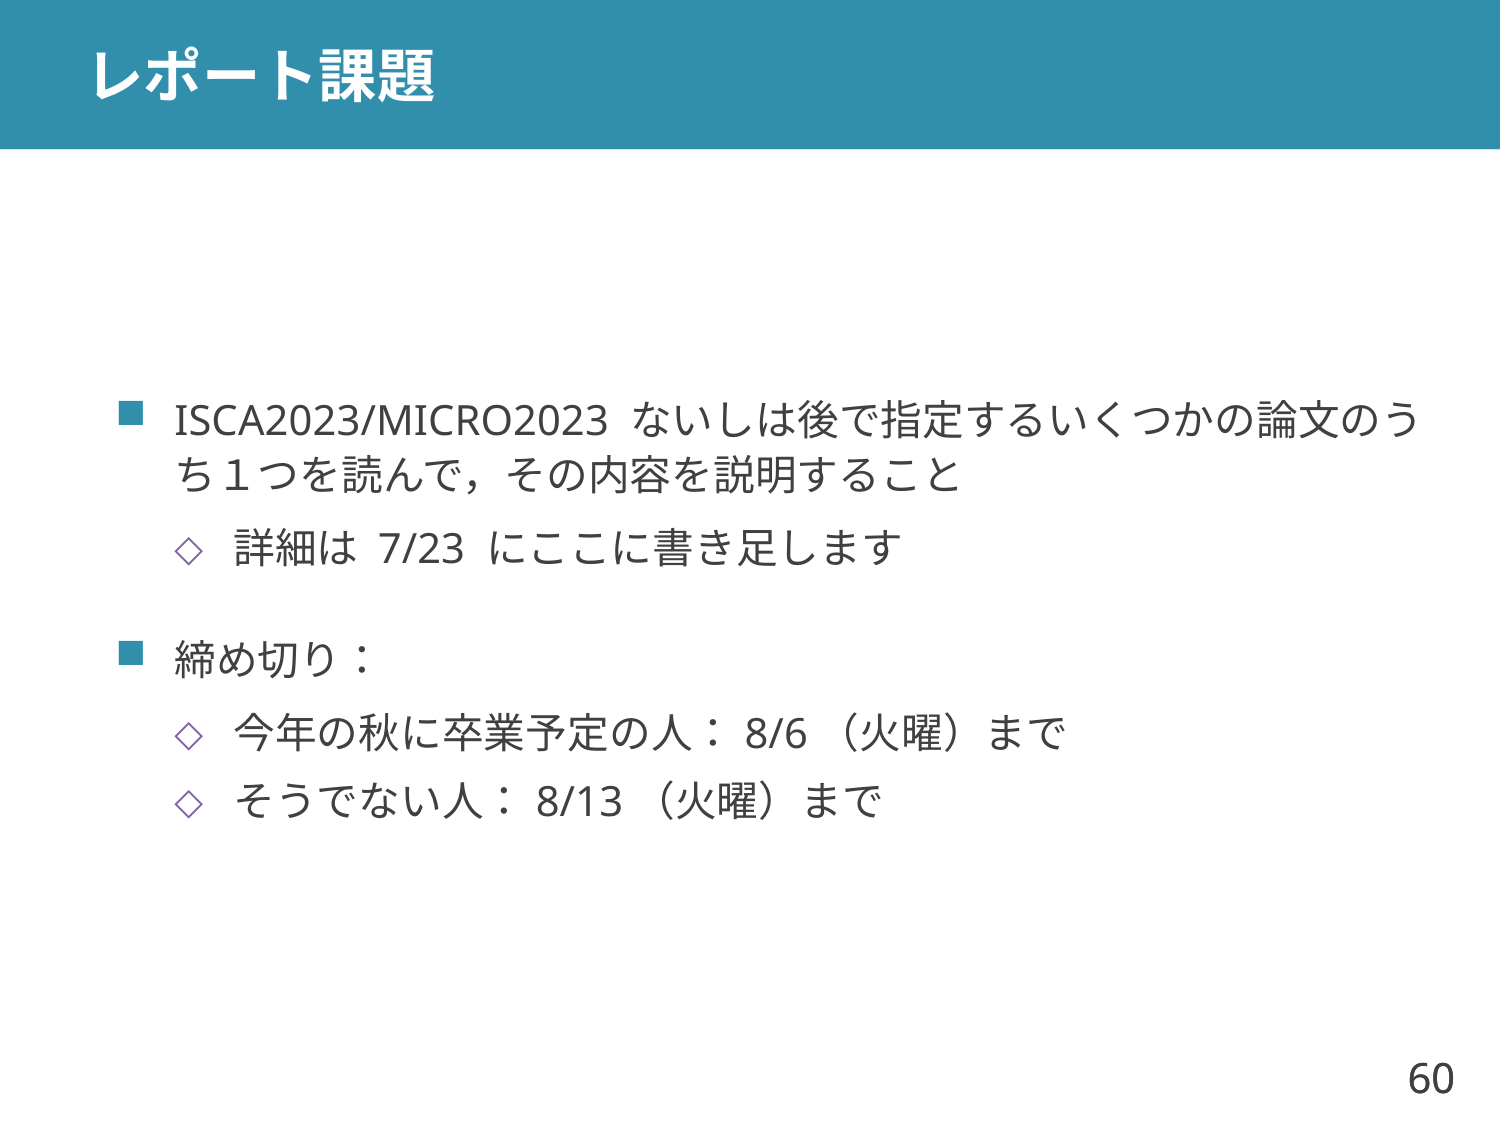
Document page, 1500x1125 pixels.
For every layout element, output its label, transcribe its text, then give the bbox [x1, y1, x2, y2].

list ISCA2023/MICRO2023 ないしは後で指定するいくつかの論文のうち１つを読んで，その内容を説明すること 詳細は 7/23 にここに書き足します 締め切り： 今年の秋に卒業予定の人：8/6（火曜）まで そうでない人：8/13（火曜）まで [100, 178, 1459, 1036]
title レポート課題 [70, 0, 1500, 150]
